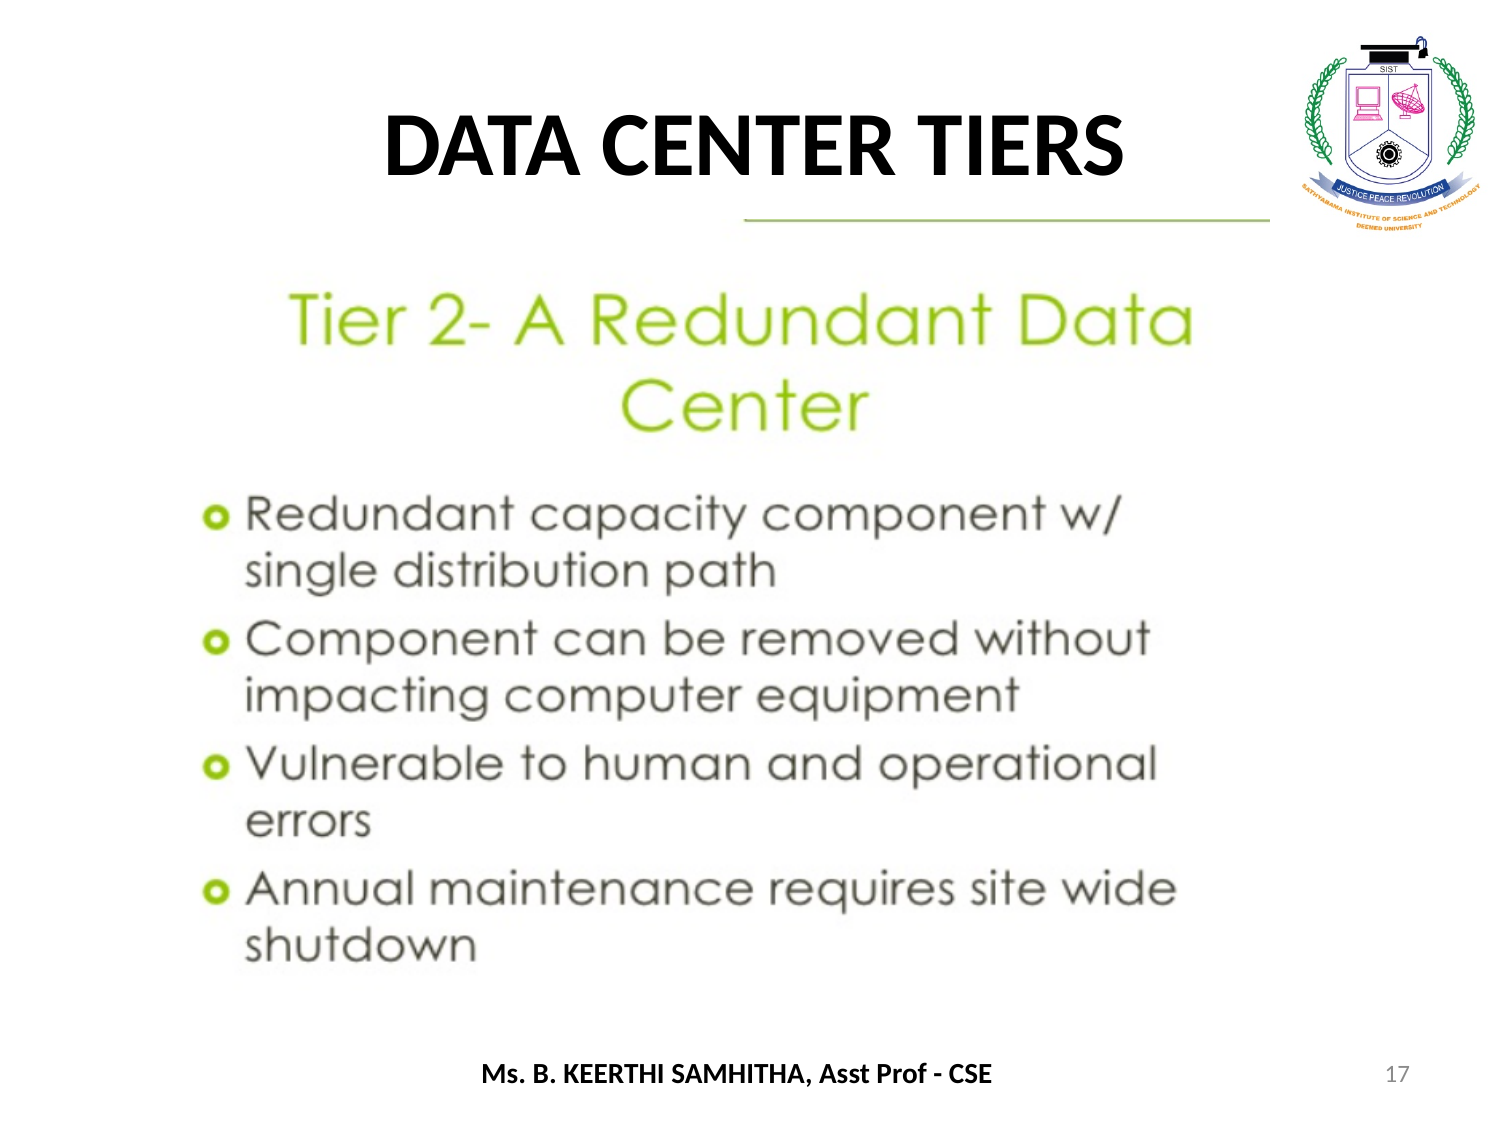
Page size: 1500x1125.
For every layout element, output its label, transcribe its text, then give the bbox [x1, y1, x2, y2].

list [170, 219, 1270, 1026]
title DATA CENTER TIERS [75, 45, 1436, 233]
picture [1280, 30, 1500, 251]
slide_number 17 [1074, 1042, 1425, 1103]
